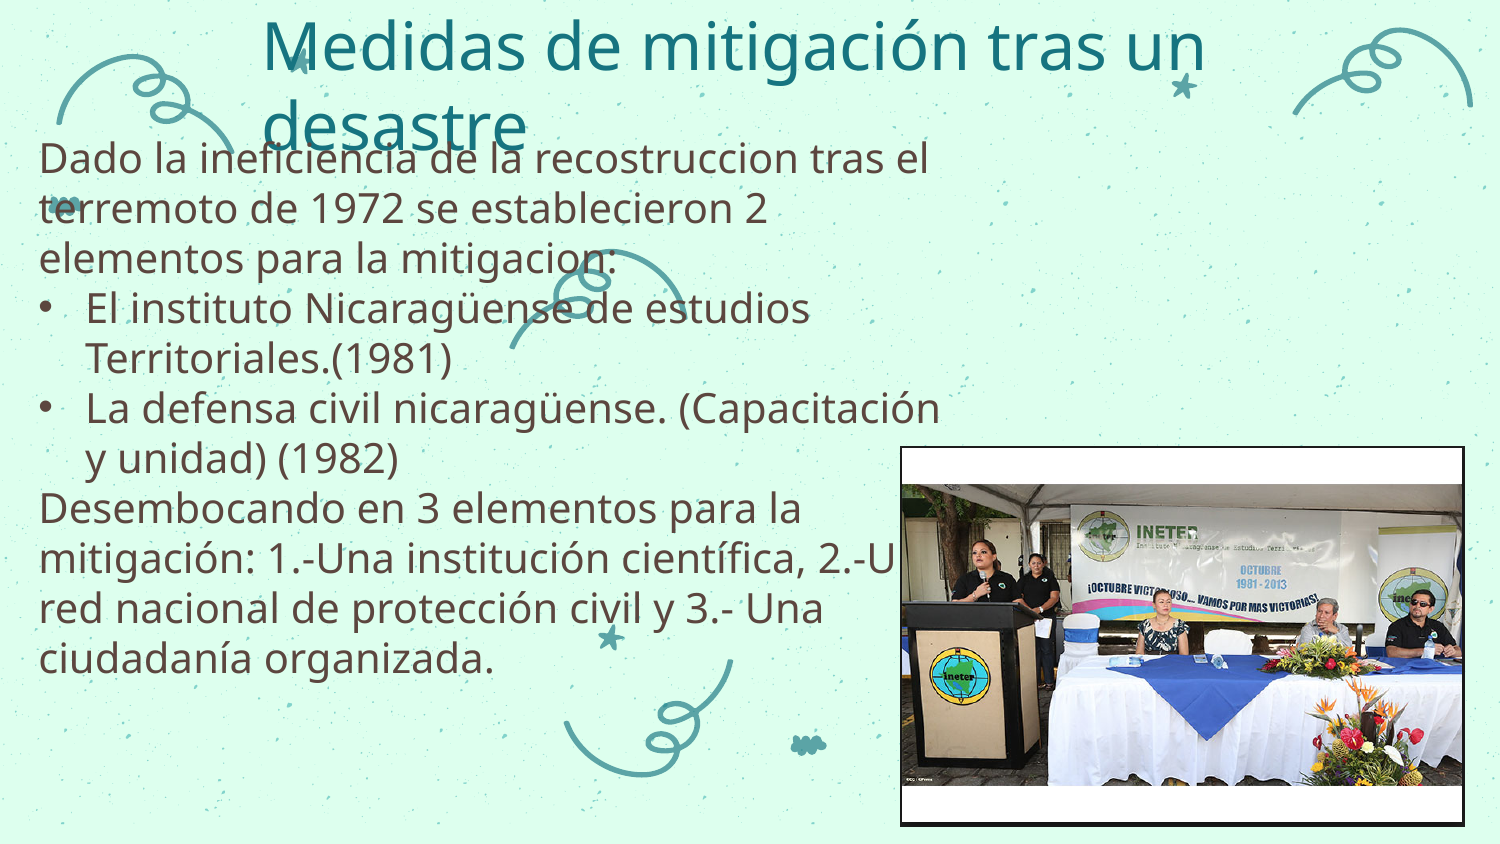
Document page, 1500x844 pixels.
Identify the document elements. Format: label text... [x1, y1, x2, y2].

subtitle Dado la ineficiencia de la recostruccion tras el terremoto de 1972 se establecieron 2 elementos para la mitigacion: El instituto Nicaragüense de estudios Territoriales.(1981) La defensa civil nicaragüense. (Capacitación y unidad) (1982) Desembocando en 3 elementos para la mitigación: 1.-Una institución científica, 2.-Una red nacional de protección civil y 3.- Una ciudadanía organizada. [23, 152, 974, 741]
title Medidas de mitigación tras un desastre [246, 0, 1383, 179]
picture [900, 446, 1465, 827]
